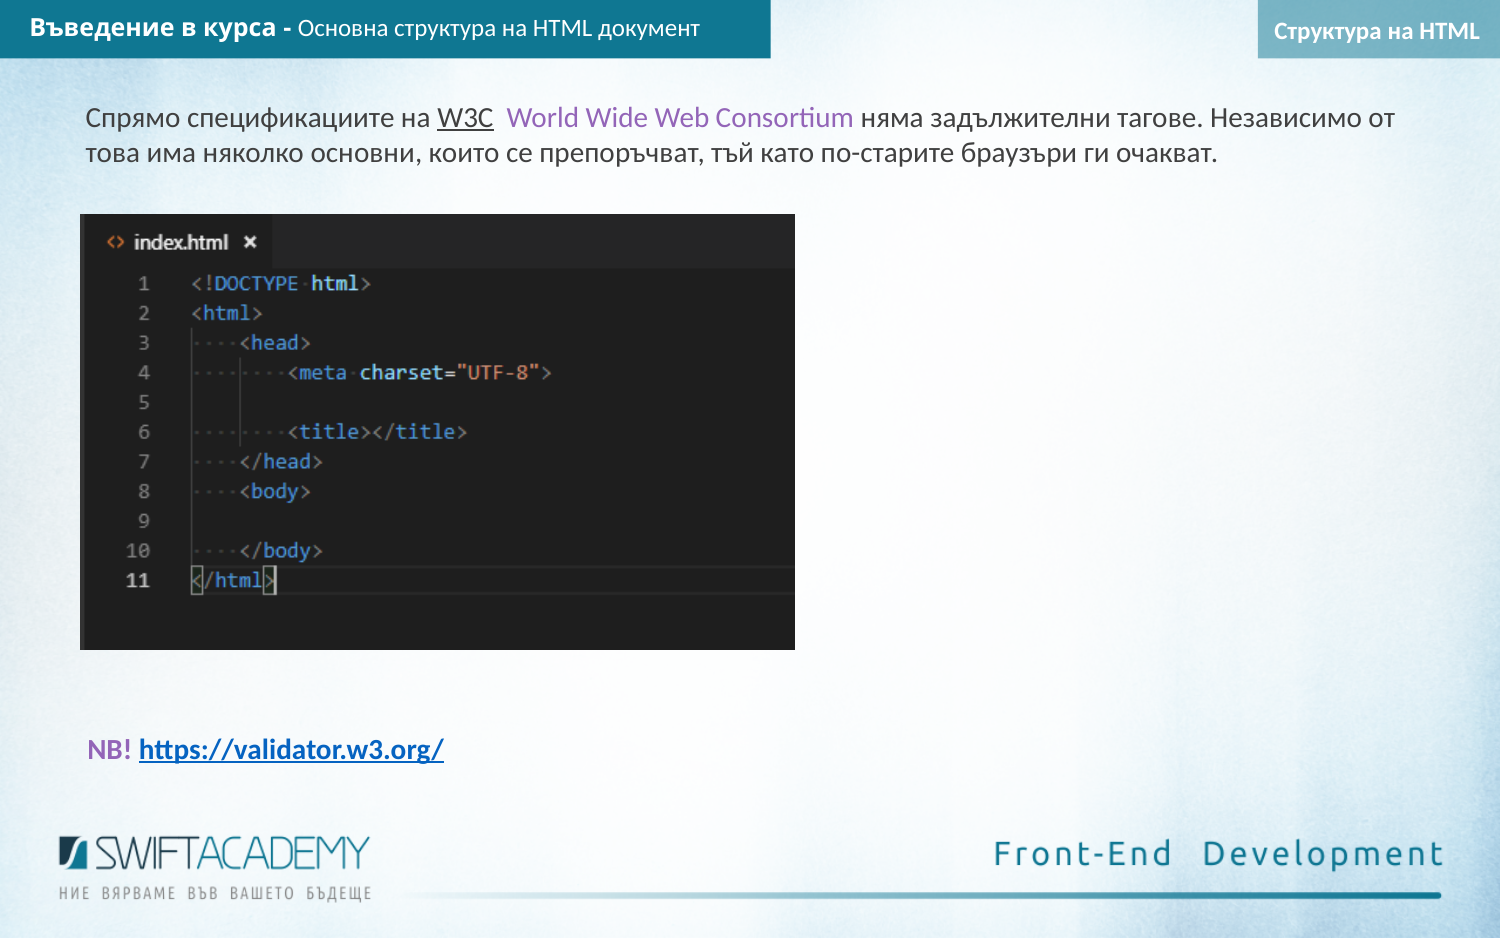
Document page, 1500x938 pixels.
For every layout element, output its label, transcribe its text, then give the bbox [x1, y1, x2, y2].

text_box Спрямо спецификациите на W3C World Wide Web Consortium няма задължителни тагове. Независимо от това има няколко основни, които се препоръчват, тъй като по-старите браузъри ги очакват. [70, 90, 1430, 176]
picture [0, 0, 1500, 938]
text_box [0, 0, 772, 59]
text_box [1257, 0, 1500, 59]
text_box Въведение в курса - Основна структура на HTML документ [14, 4, 786, 49]
text_box NB! https://validator.w3.org/ [72, 722, 1431, 808]
text_box Структура на HTML [1257, 7, 1495, 53]
